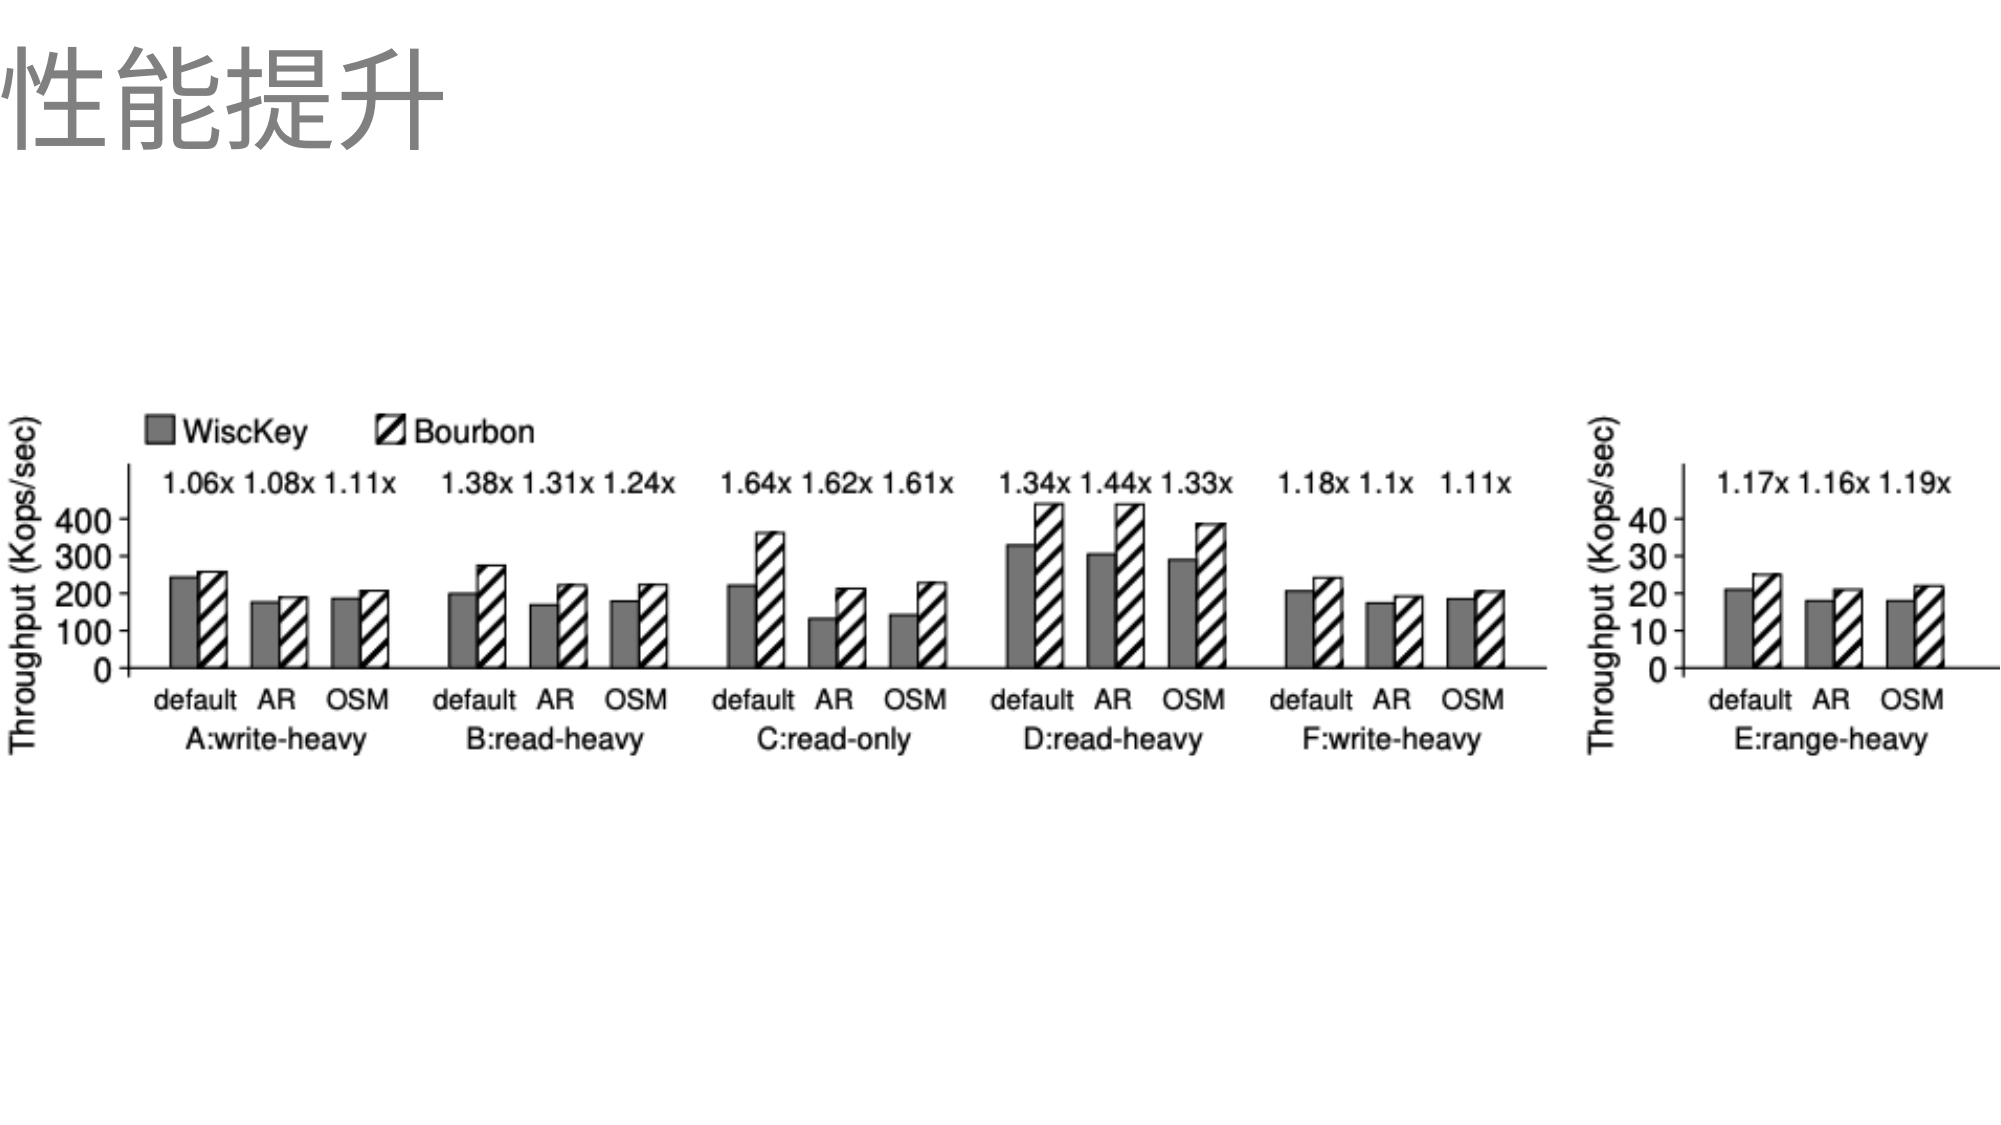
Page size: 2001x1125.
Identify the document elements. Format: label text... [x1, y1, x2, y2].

title 性能提升 [0, 1, 2000, 174]
picture [0, 393, 2000, 800]
